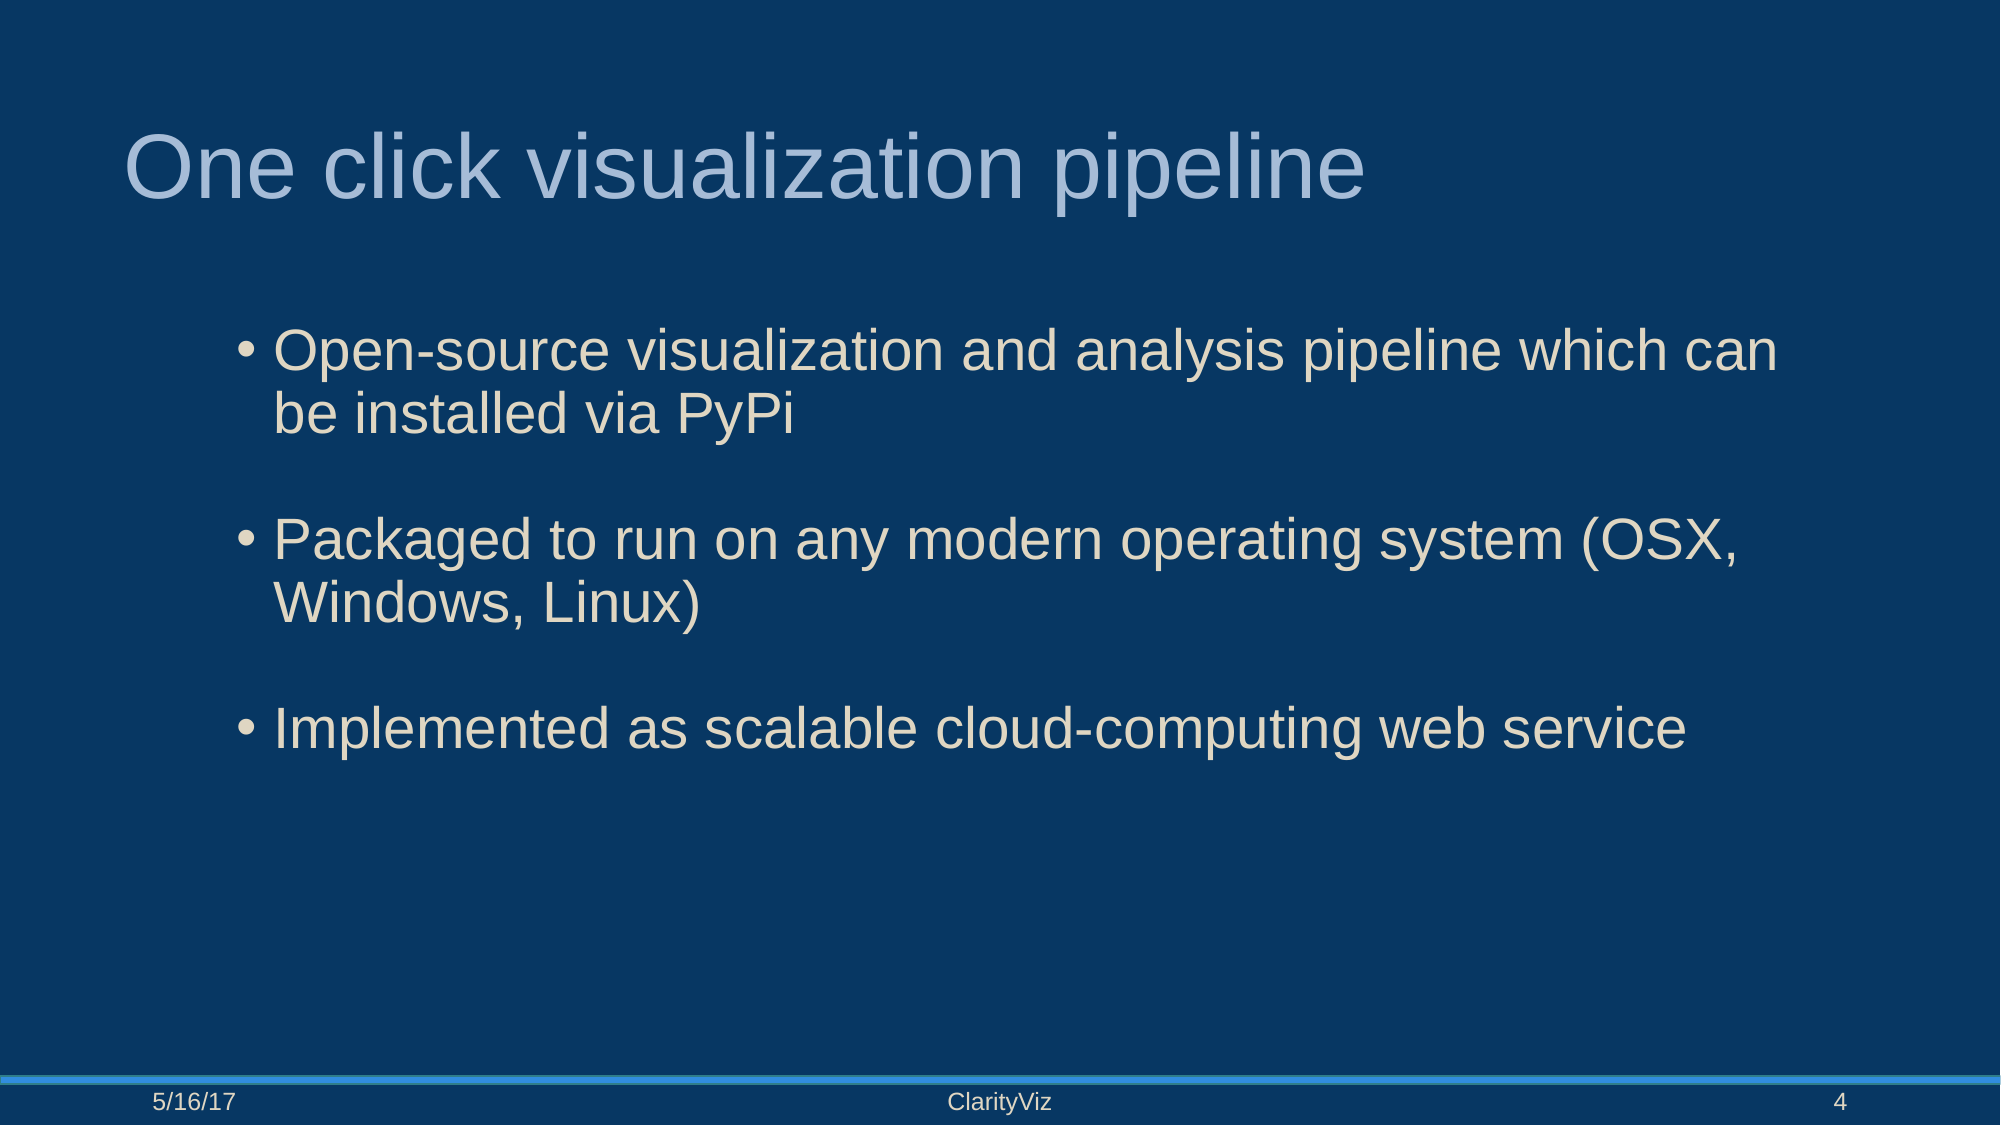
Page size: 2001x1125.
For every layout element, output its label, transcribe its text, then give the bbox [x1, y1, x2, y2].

title One click visualization pipeline [108, 59, 1891, 278]
slide_number 4 [1412, 1075, 1863, 1125]
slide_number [137, 1075, 588, 1125]
footer ClarityViz [662, 1075, 1338, 1125]
list Open-source visualization and analysis pipeline which can be installed via PyPi Packaged to run on any modern operating system (OSX, Windows, Linux) Implemented as scalable cloud-computing web service [183, 242, 1863, 1033]
